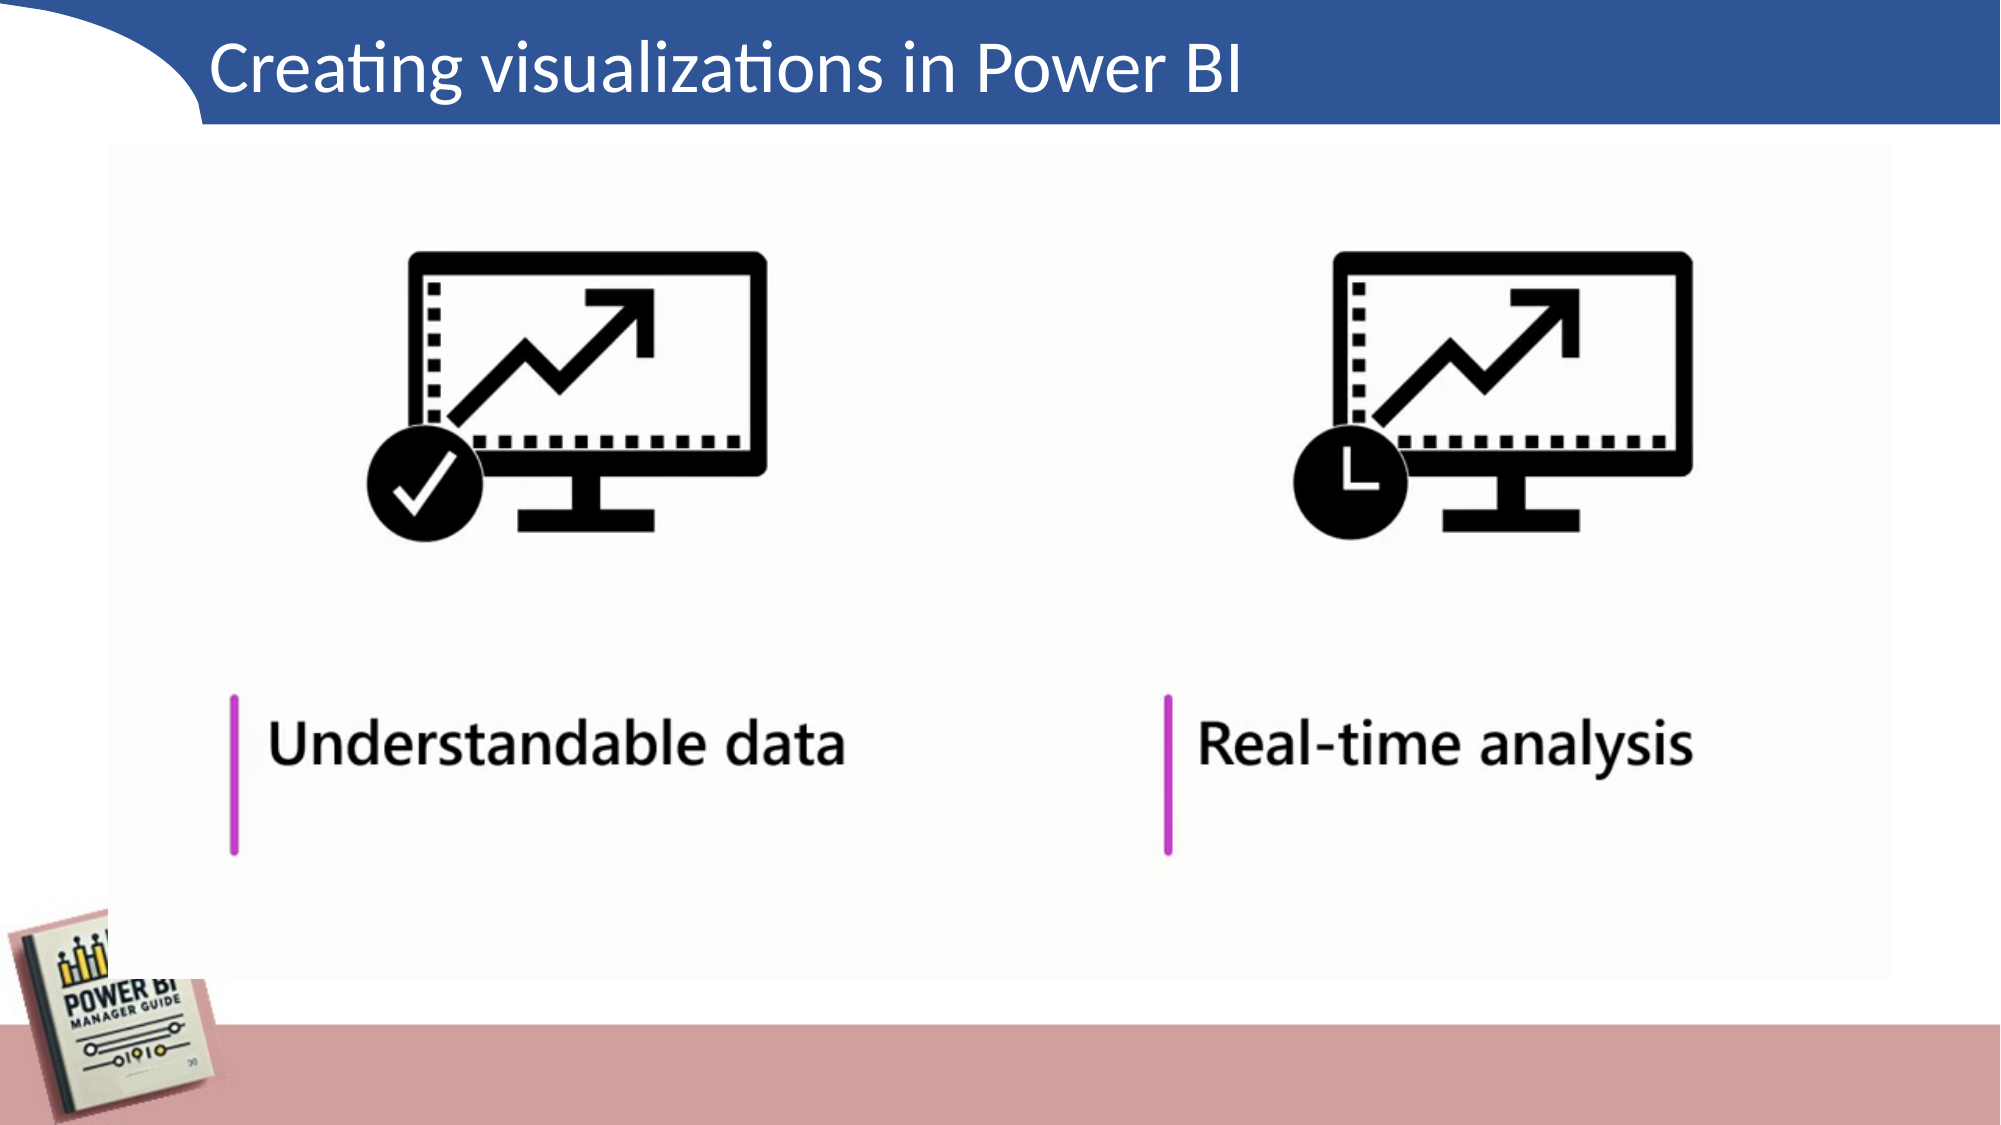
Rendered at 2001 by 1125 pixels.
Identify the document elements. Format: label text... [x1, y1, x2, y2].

picture [0, 0, 2001, 1125]
text_box Creating visualizations in Power BI [0, 0, 2000, 126]
